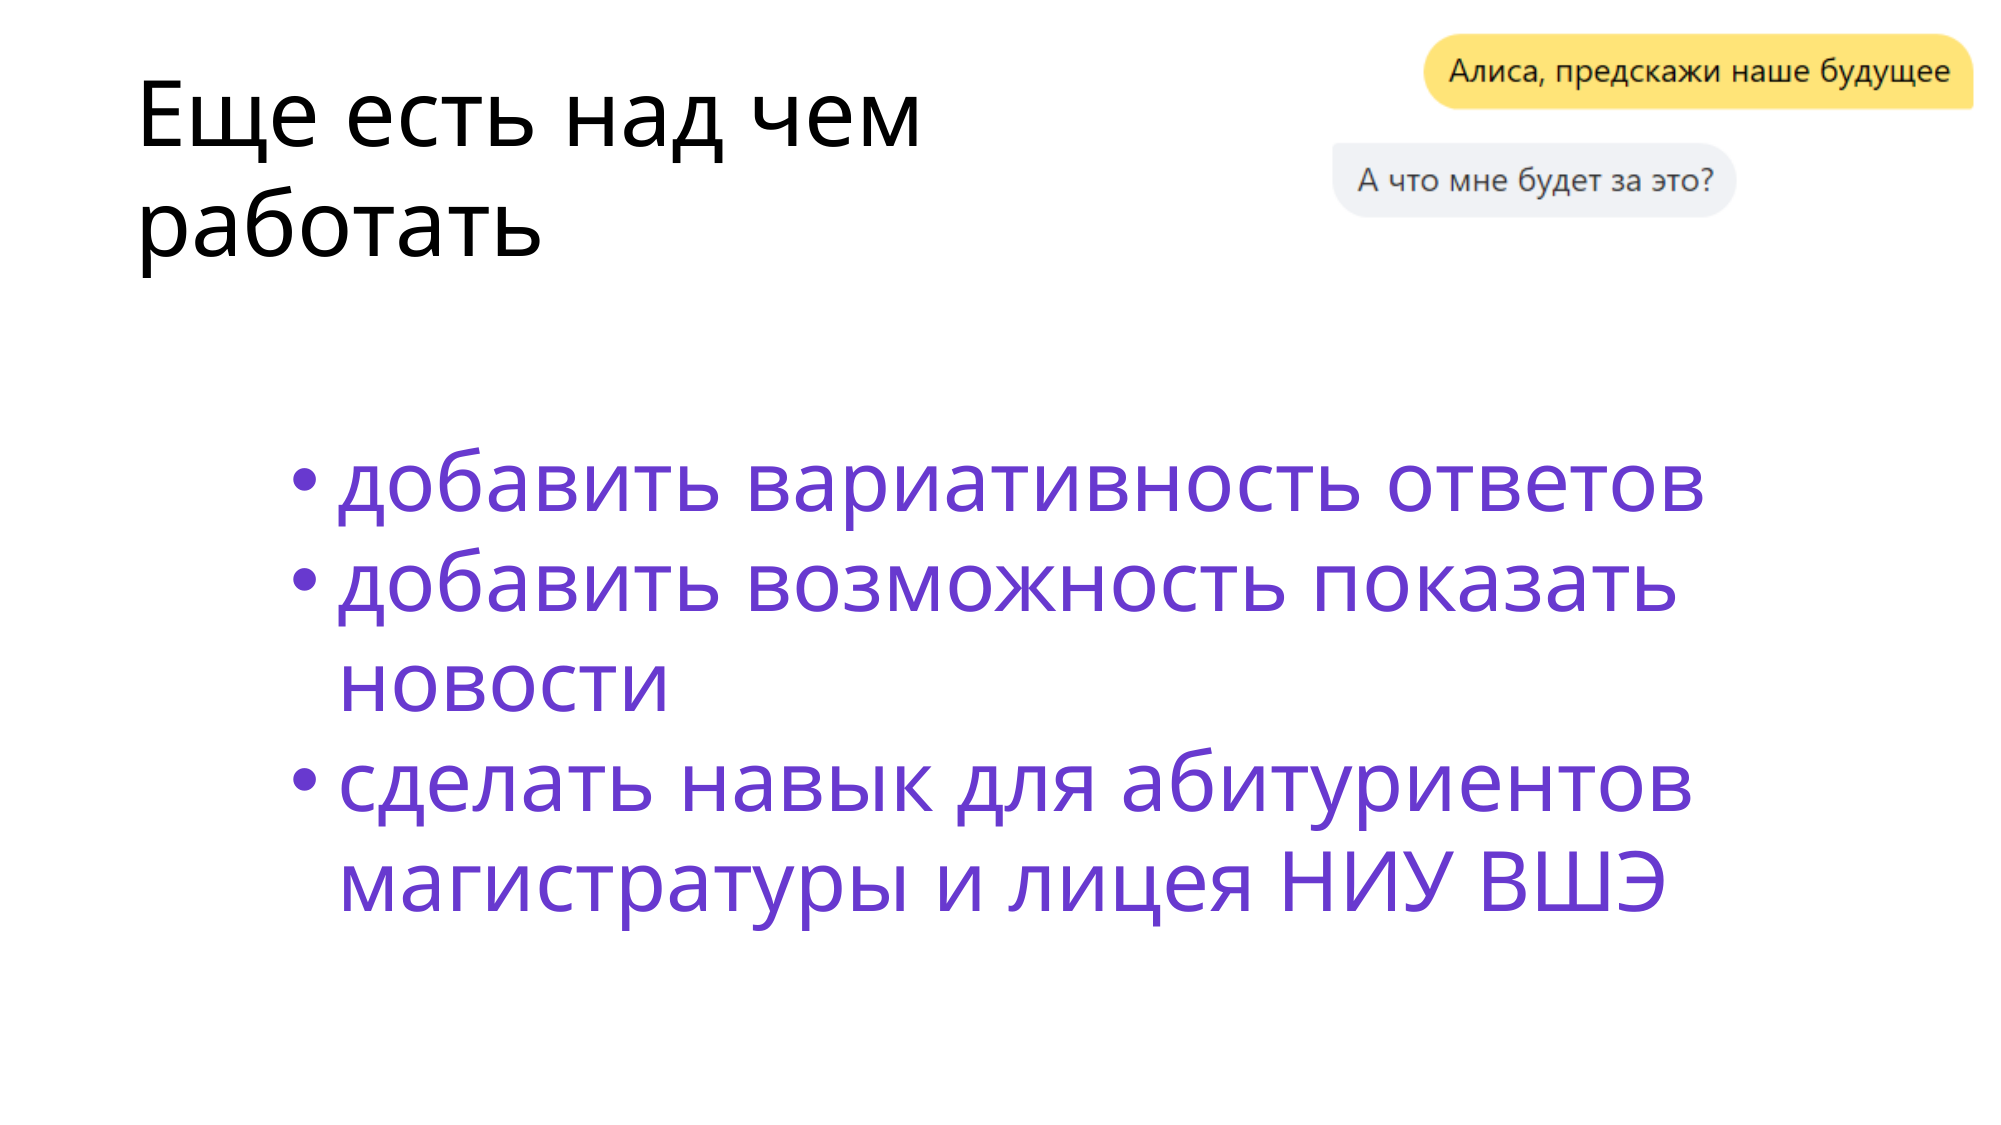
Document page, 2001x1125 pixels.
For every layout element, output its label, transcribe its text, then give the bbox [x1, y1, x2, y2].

text_box добавить вариативность ответов добавить возможность показать новости сделать навык для абитуриентов магистратуры и лицея НИУ ВШЭ [275, 421, 1861, 936]
picture [1305, 26, 2000, 245]
text_box Еще есть над чем работать [120, 47, 1121, 283]
